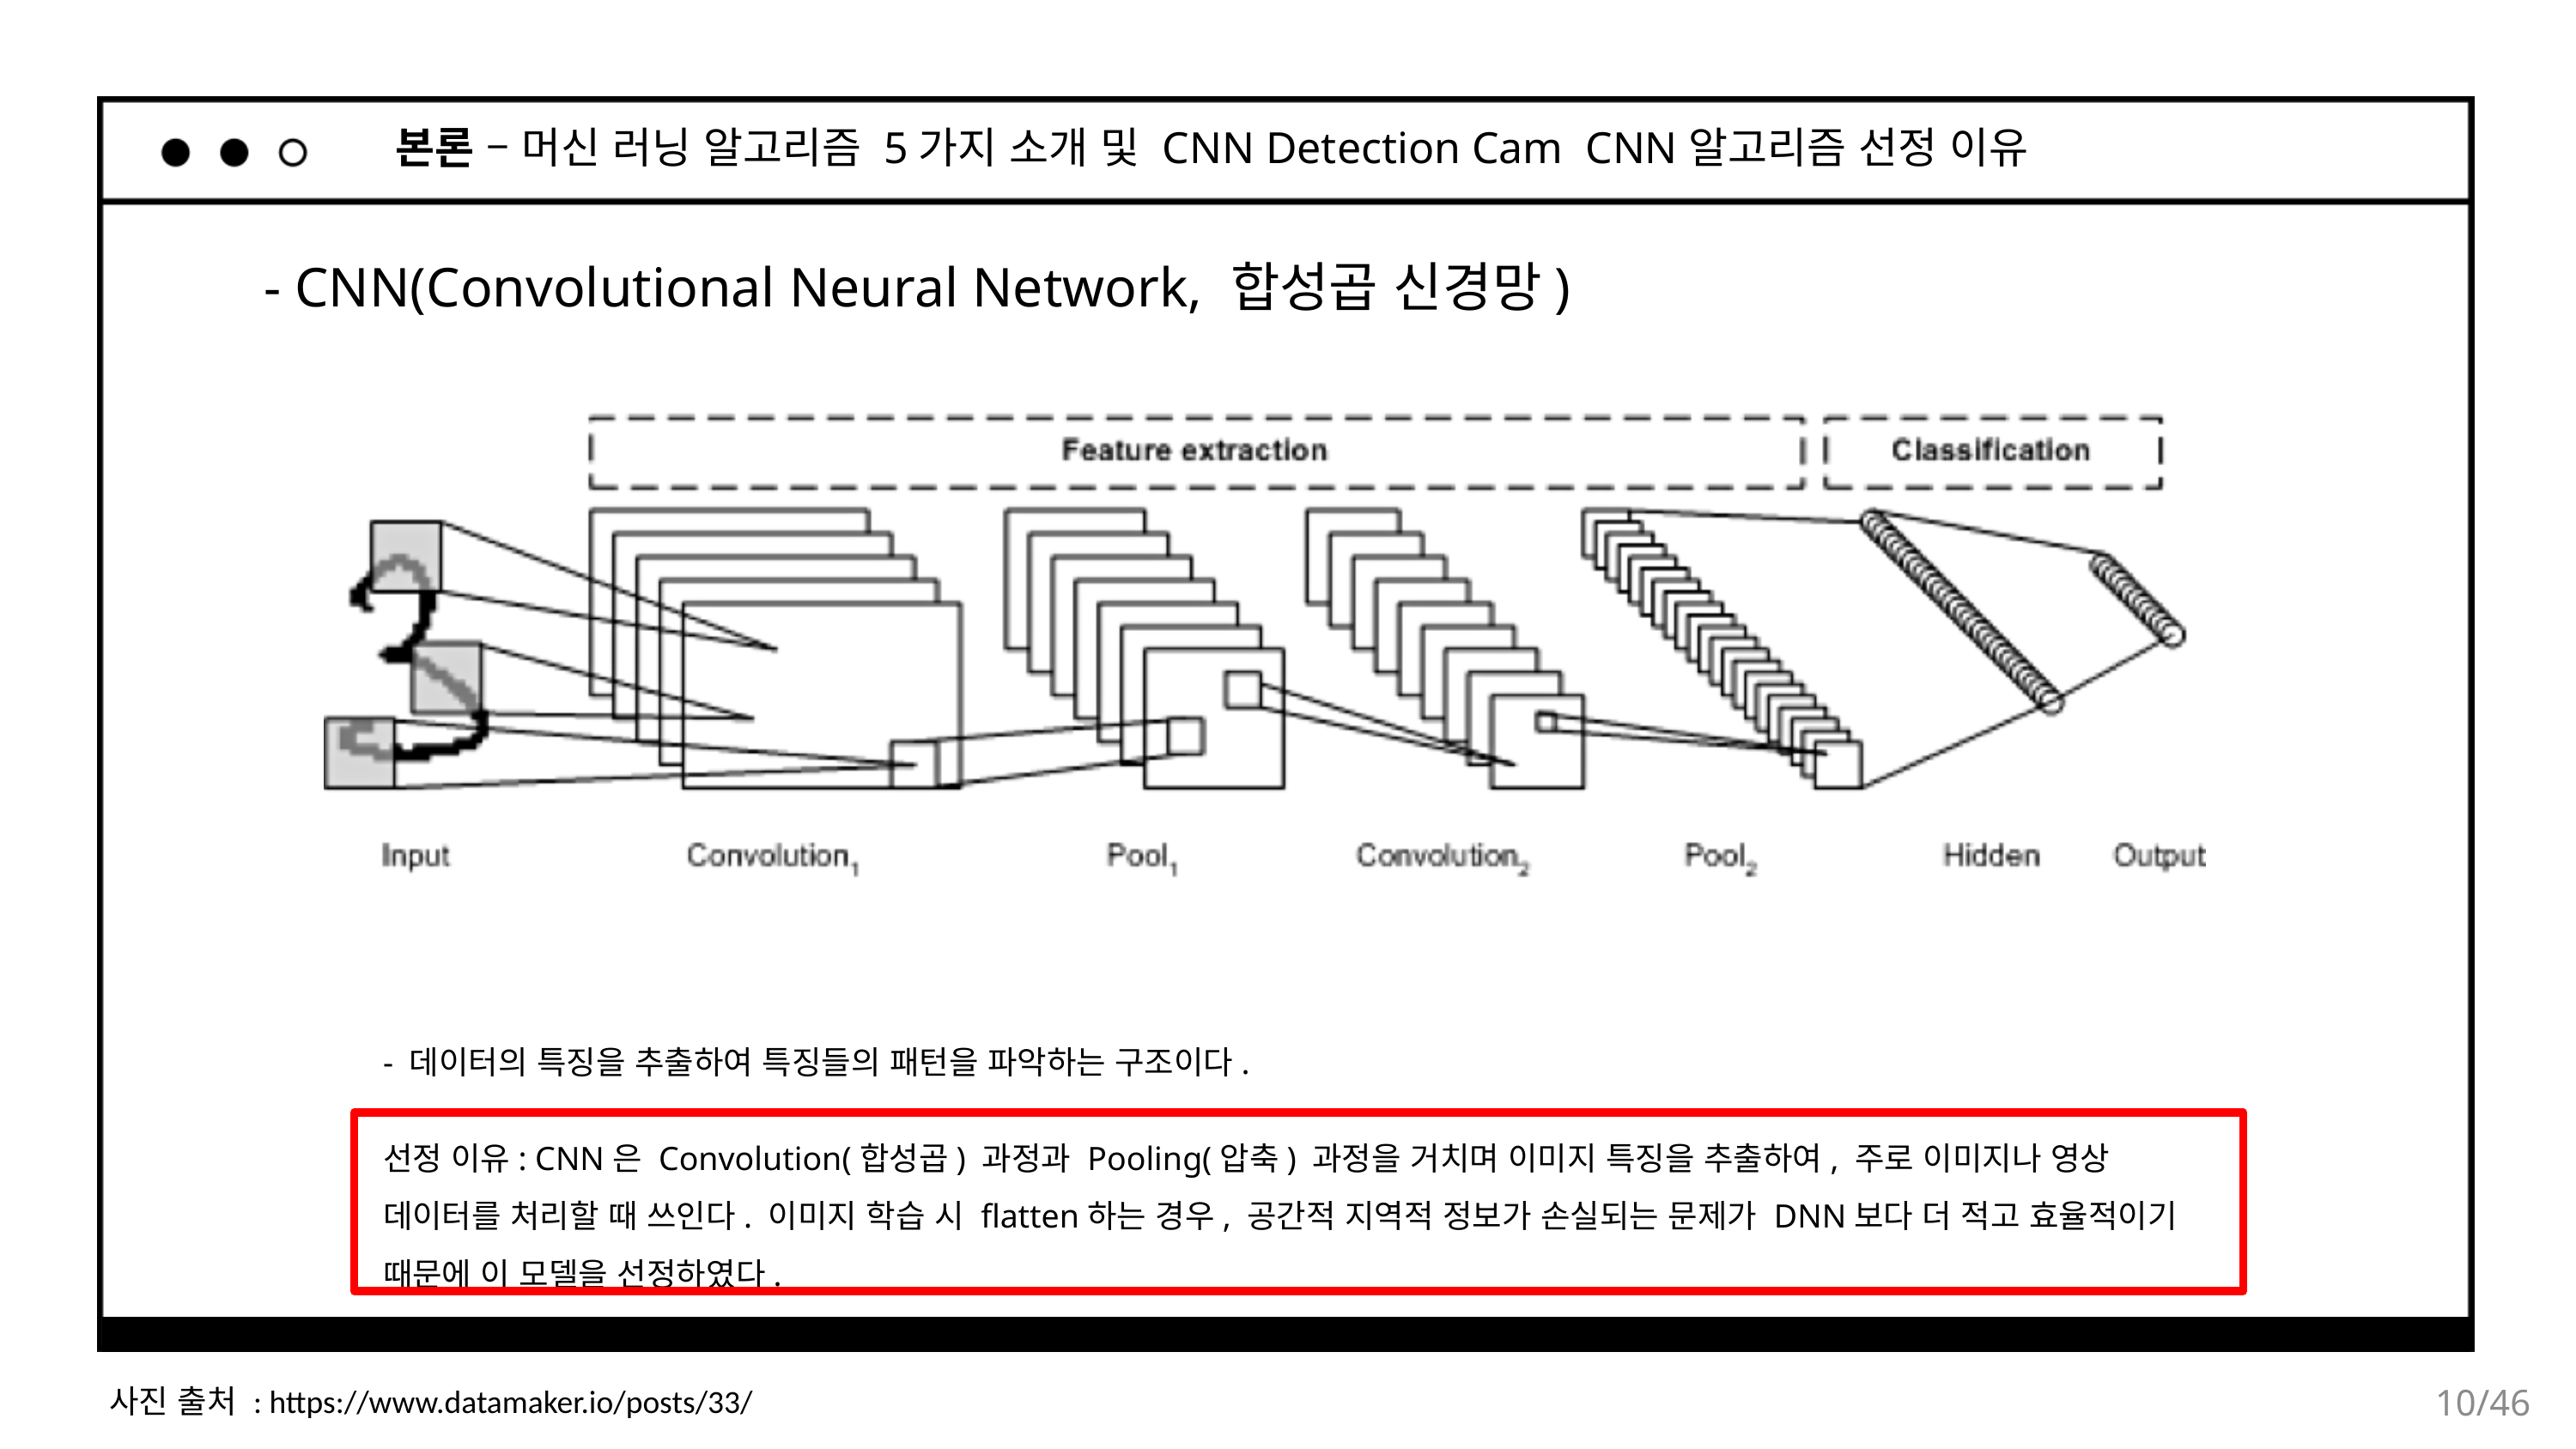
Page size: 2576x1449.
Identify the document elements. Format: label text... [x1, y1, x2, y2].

text_box [352, 1111, 2245, 1293]
text_box 본론 – 머신 러닝 알고리즘 5가지 소개 및 CNN Detection Cam CNN알고리즘 선정 이유 [382, 114, 2042, 179]
text_box - 데이터의 특징을 추출하여 특징들의 패턴을 파악하는 구조이다. [370, 1035, 1659, 1087]
text_box 사진 출처 : https://www.datamaker.io/posts/33/ [96, 1374, 1385, 1426]
picture [97, 96, 2475, 1352]
slide_number 10/46 [2243, 1379, 2544, 1431]
text_box - CNN(Convolutional Neural Network, 합성곱 신경망) [251, 246, 1584, 324]
text_box 선정 이유: CNN은 Convolution(합성곱) 과정과 Pooling(압축) 과정을 거치며 이미지 특징을 추출하여, 주로 이미지나 영상 데이터를 처리할 때 쓰인다. 이미지 학습 시 flatten하는 경우, 공간적 지역적 정보가 손실되는 문제가 DNN보다 더 적고 효율적이기 때문에 이 모델을 선정하였다. [370, 1293, 2206, 1300]
